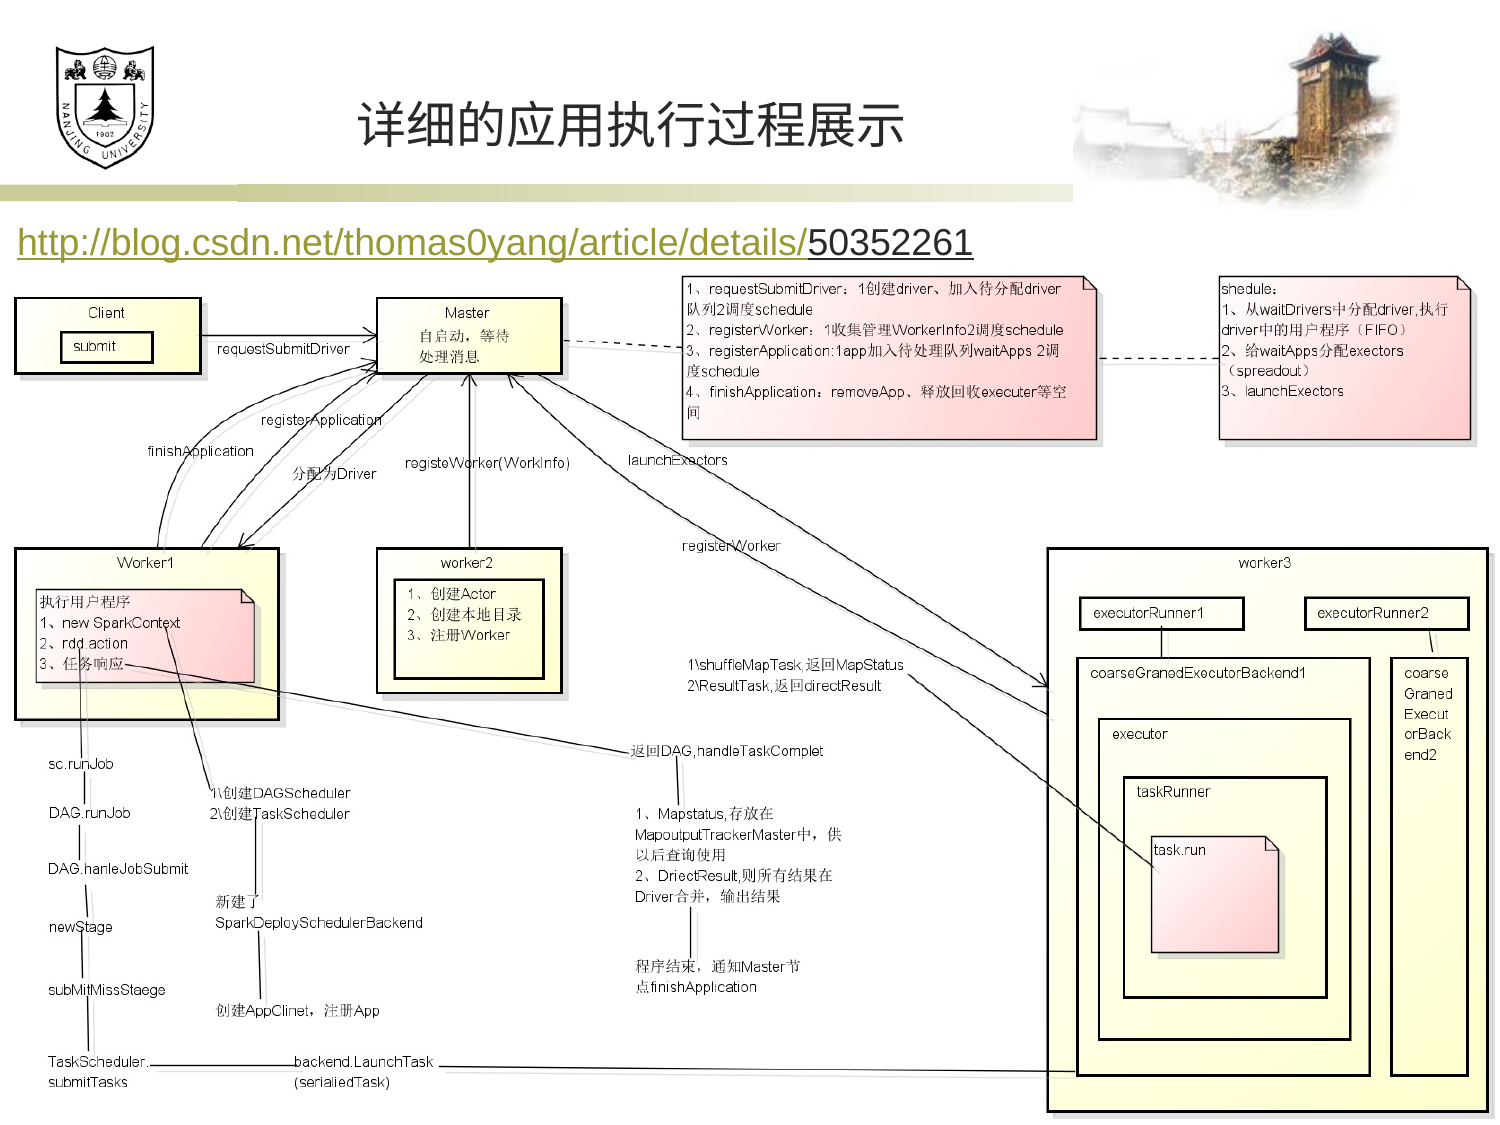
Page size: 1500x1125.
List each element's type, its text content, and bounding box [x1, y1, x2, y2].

picture [50, 42, 160, 173]
title 详细的应用执行过程展示 [171, 66, 1093, 161]
picture [1073, 30, 1400, 211]
picture [1, 263, 1499, 1122]
text_box http://blog.csdn.net/thomas0yang/article/details/50352261 [2, 210, 1093, 262]
